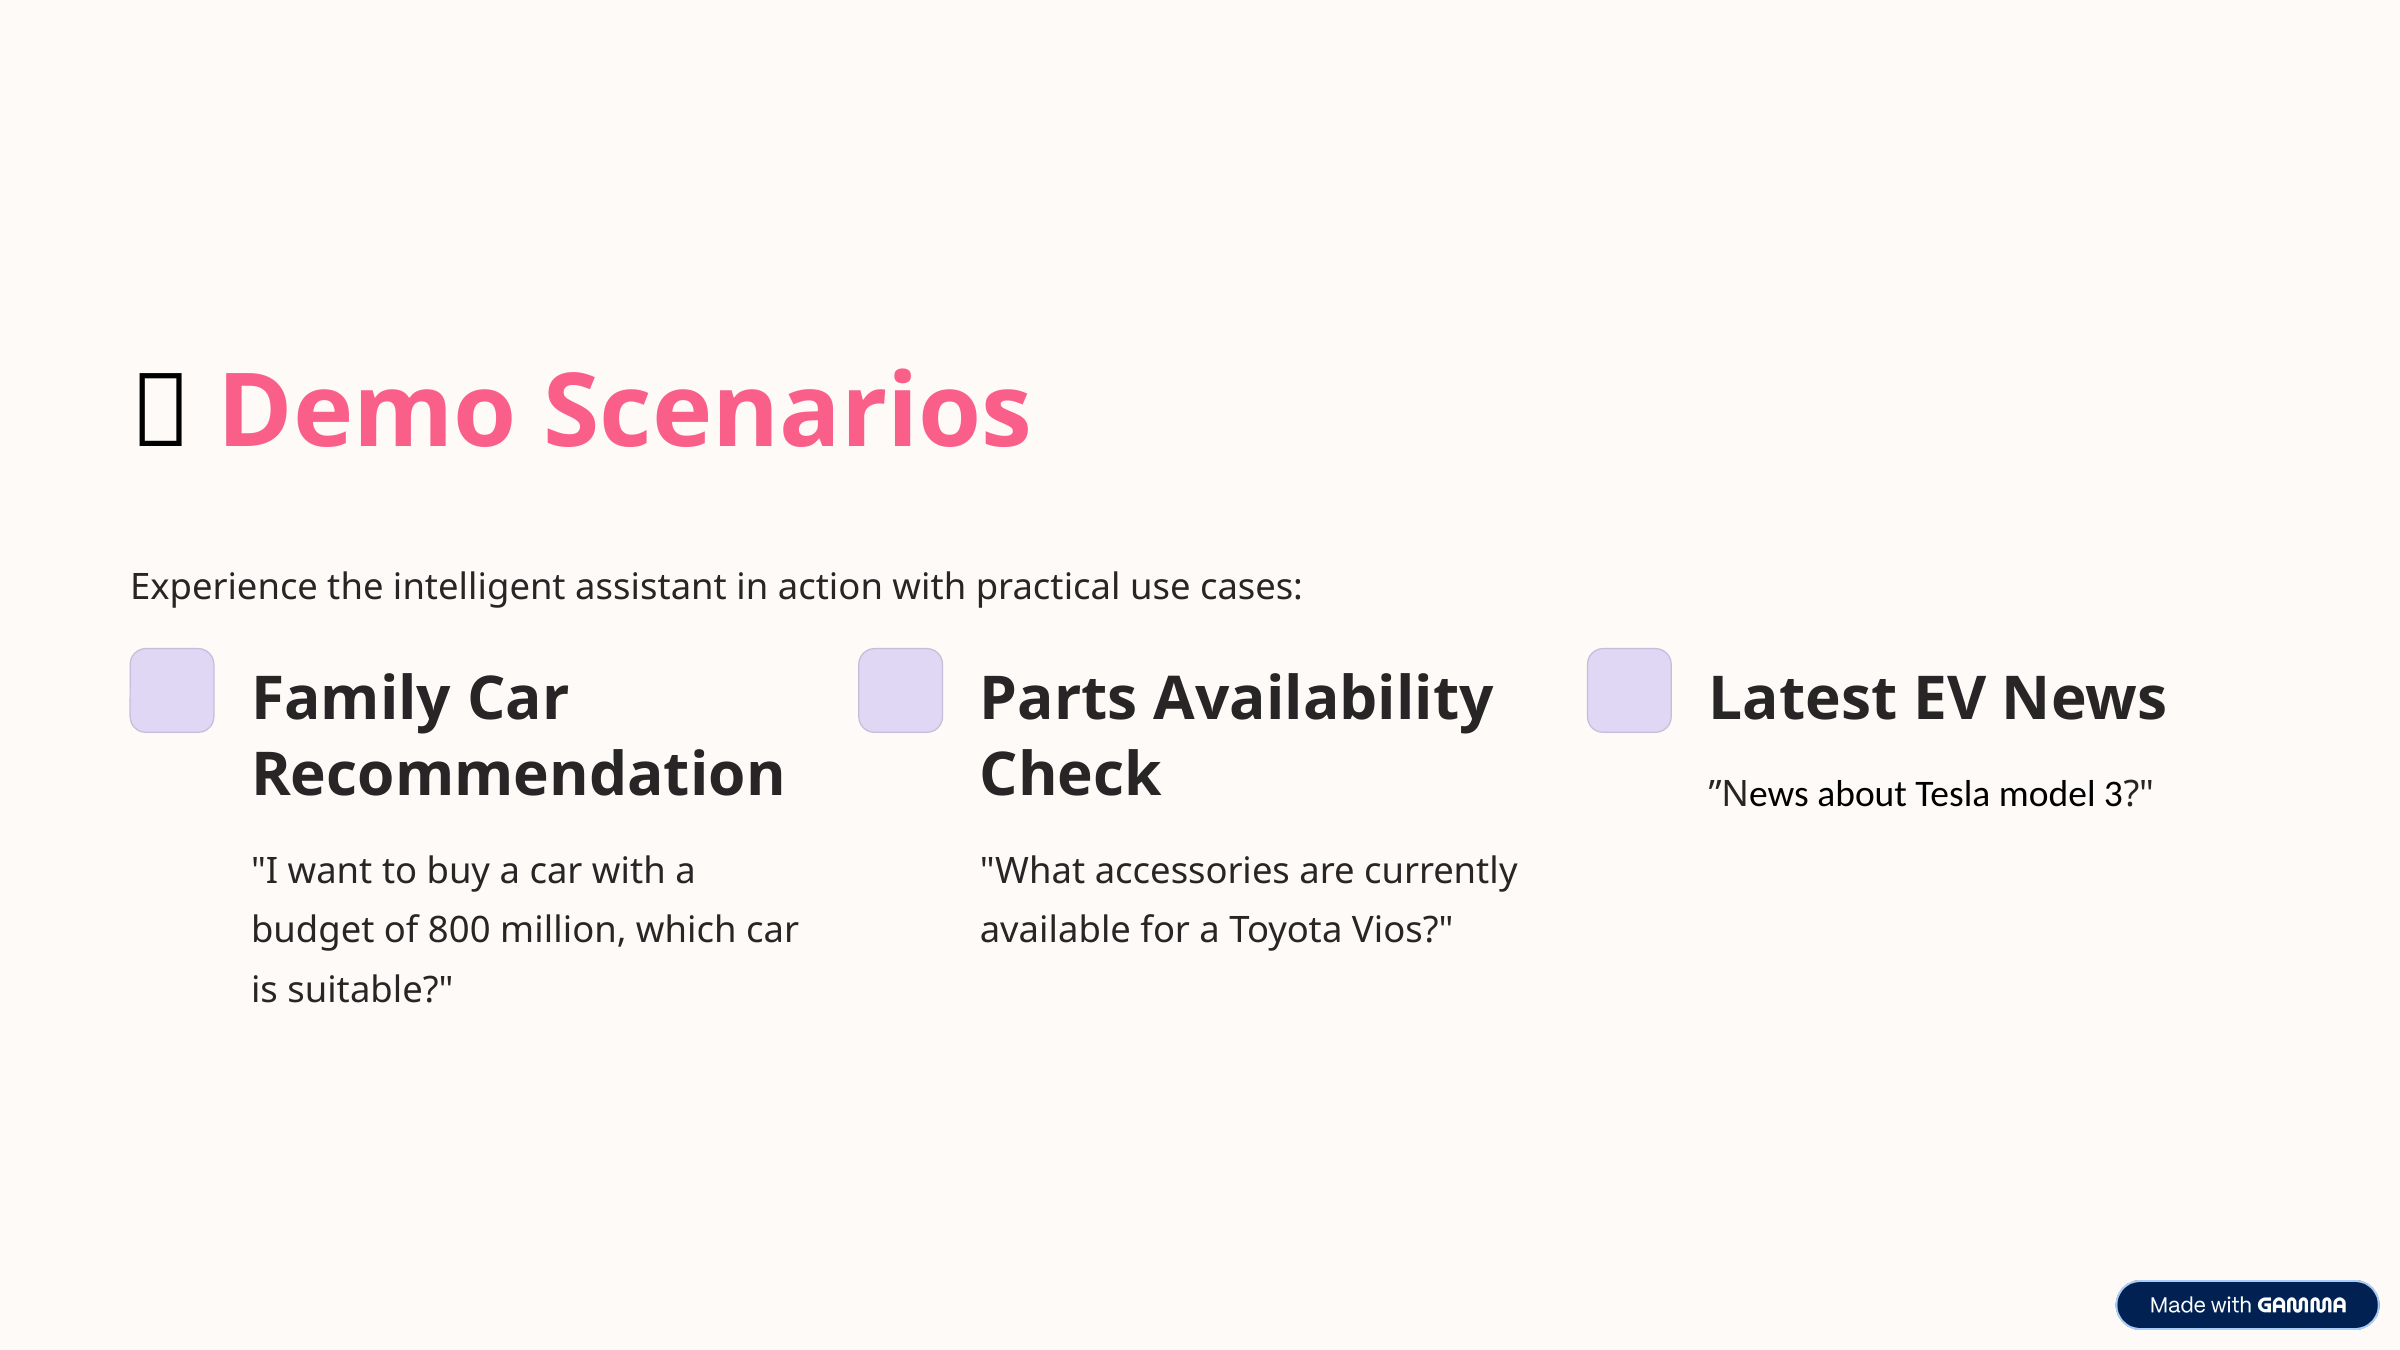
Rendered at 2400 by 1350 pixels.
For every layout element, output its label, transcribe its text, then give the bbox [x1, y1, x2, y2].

text_box "I want to buy a car with a budget of 800 million, which car is suitable?" [251, 831, 813, 1010]
text_box "What accessories are currently available for a Toyota Vios?" [979, 831, 1541, 1010]
text_box [1587, 648, 1672, 733]
text_box Latest EV News [1708, 655, 2270, 733]
text_box Parts Availability Check [979, 655, 1541, 809]
text_box ”News about Tesla model 3?" [1708, 754, 2270, 874]
text_box [858, 648, 943, 733]
text_box 🎯 Demo Scenarios [130, 339, 1154, 473]
picture [2106, 1271, 2389, 1339]
text_box Family Car Recommendation [251, 655, 813, 809]
text_box Experience the intelligent assistant in action with practical use cases: [130, 547, 2270, 607]
text_box [130, 648, 214, 733]
